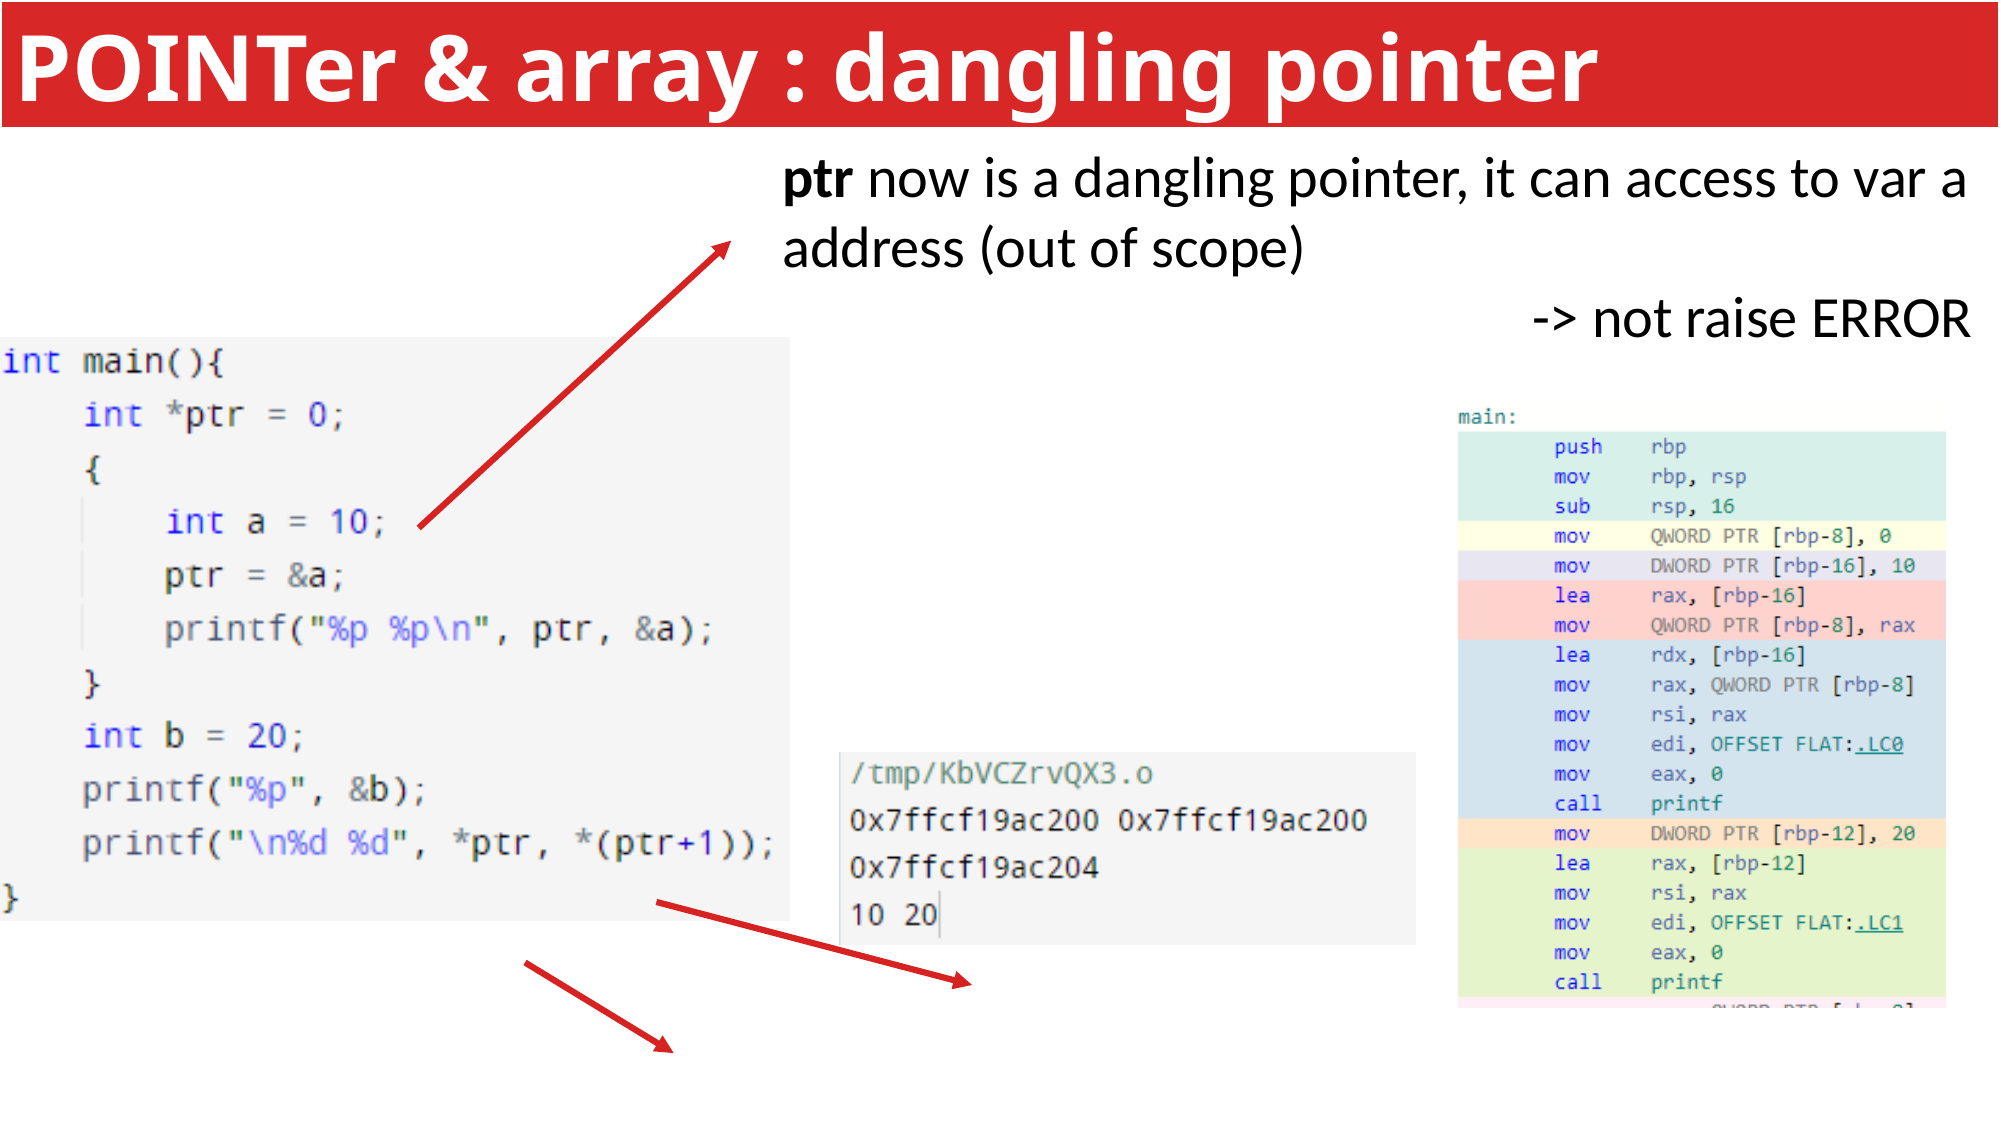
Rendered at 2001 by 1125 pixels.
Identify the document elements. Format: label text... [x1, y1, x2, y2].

picture [839, 752, 1417, 945]
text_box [524, 962, 674, 1054]
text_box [418, 240, 732, 529]
text_box POINTer & array : dangling pointer [0, 0, 2000, 131]
picture [0, 337, 790, 921]
picture [1451, 399, 1947, 1008]
text_box ptr now is a dangling pointer, it can access to var a address (out of scope) -> not raise ERROR [767, 132, 2000, 357]
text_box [656, 901, 973, 986]
